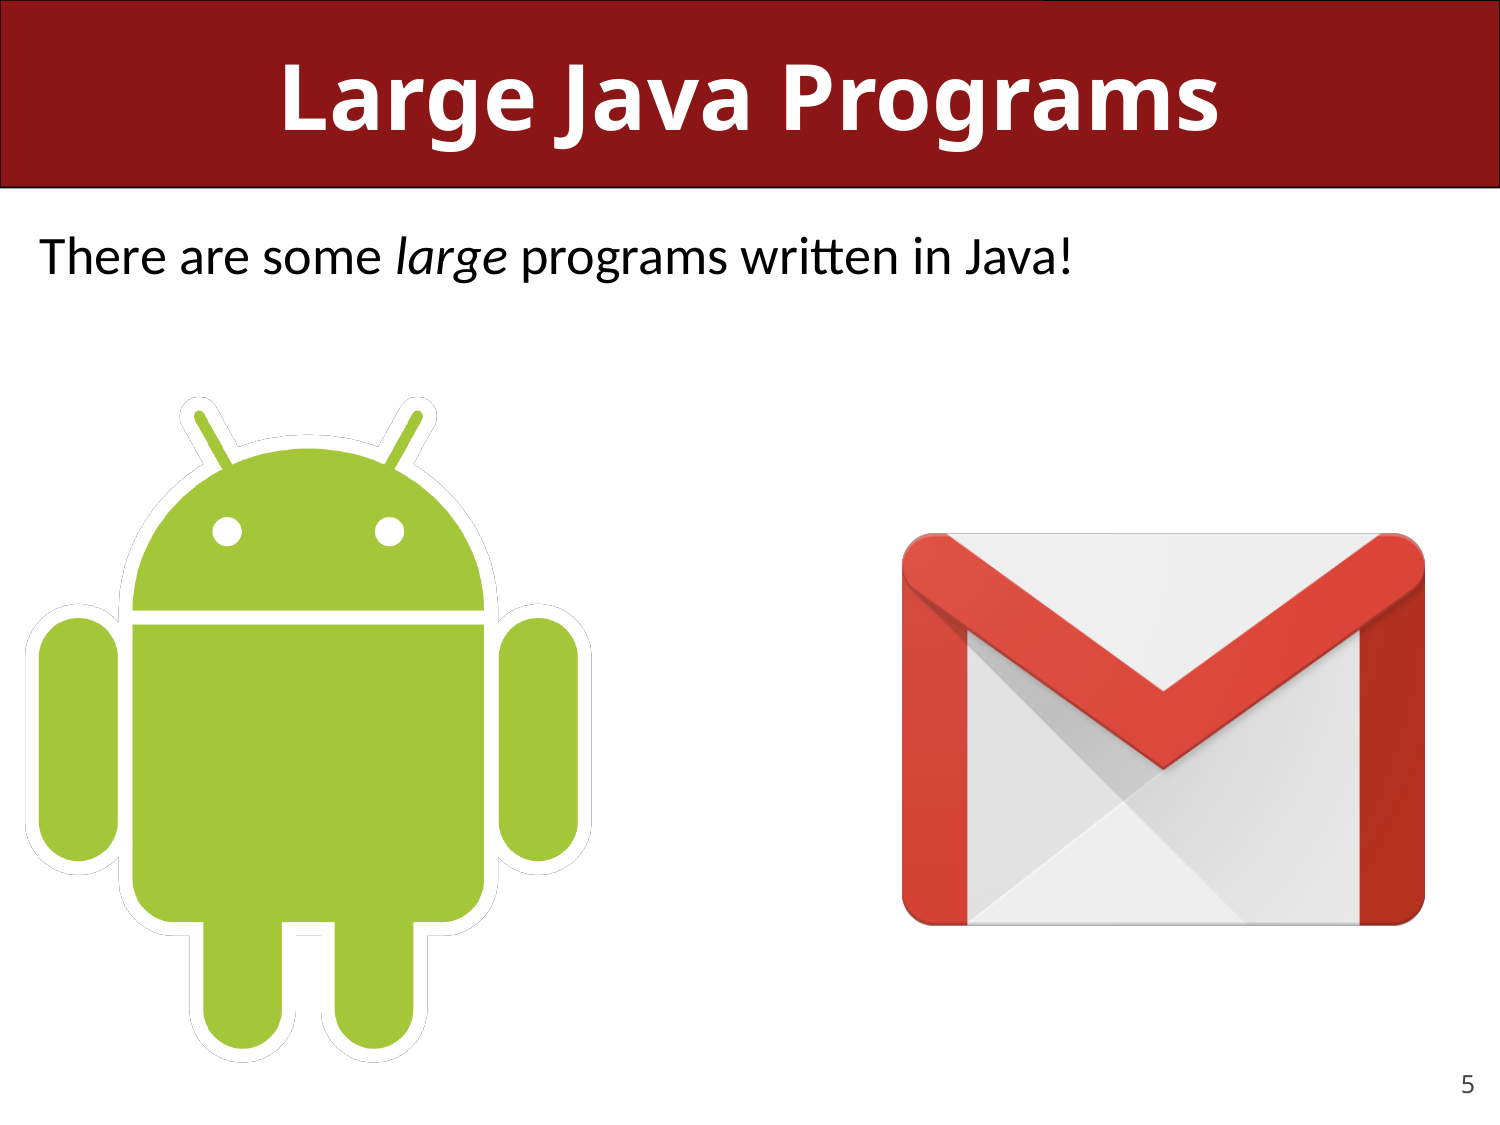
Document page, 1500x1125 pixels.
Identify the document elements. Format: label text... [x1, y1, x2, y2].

title Large Java Programs [75, 0, 1425, 188]
list There are some large programs written in Java! [24, 212, 1475, 1063]
picture [902, 468, 1425, 991]
picture [24, 396, 592, 1063]
